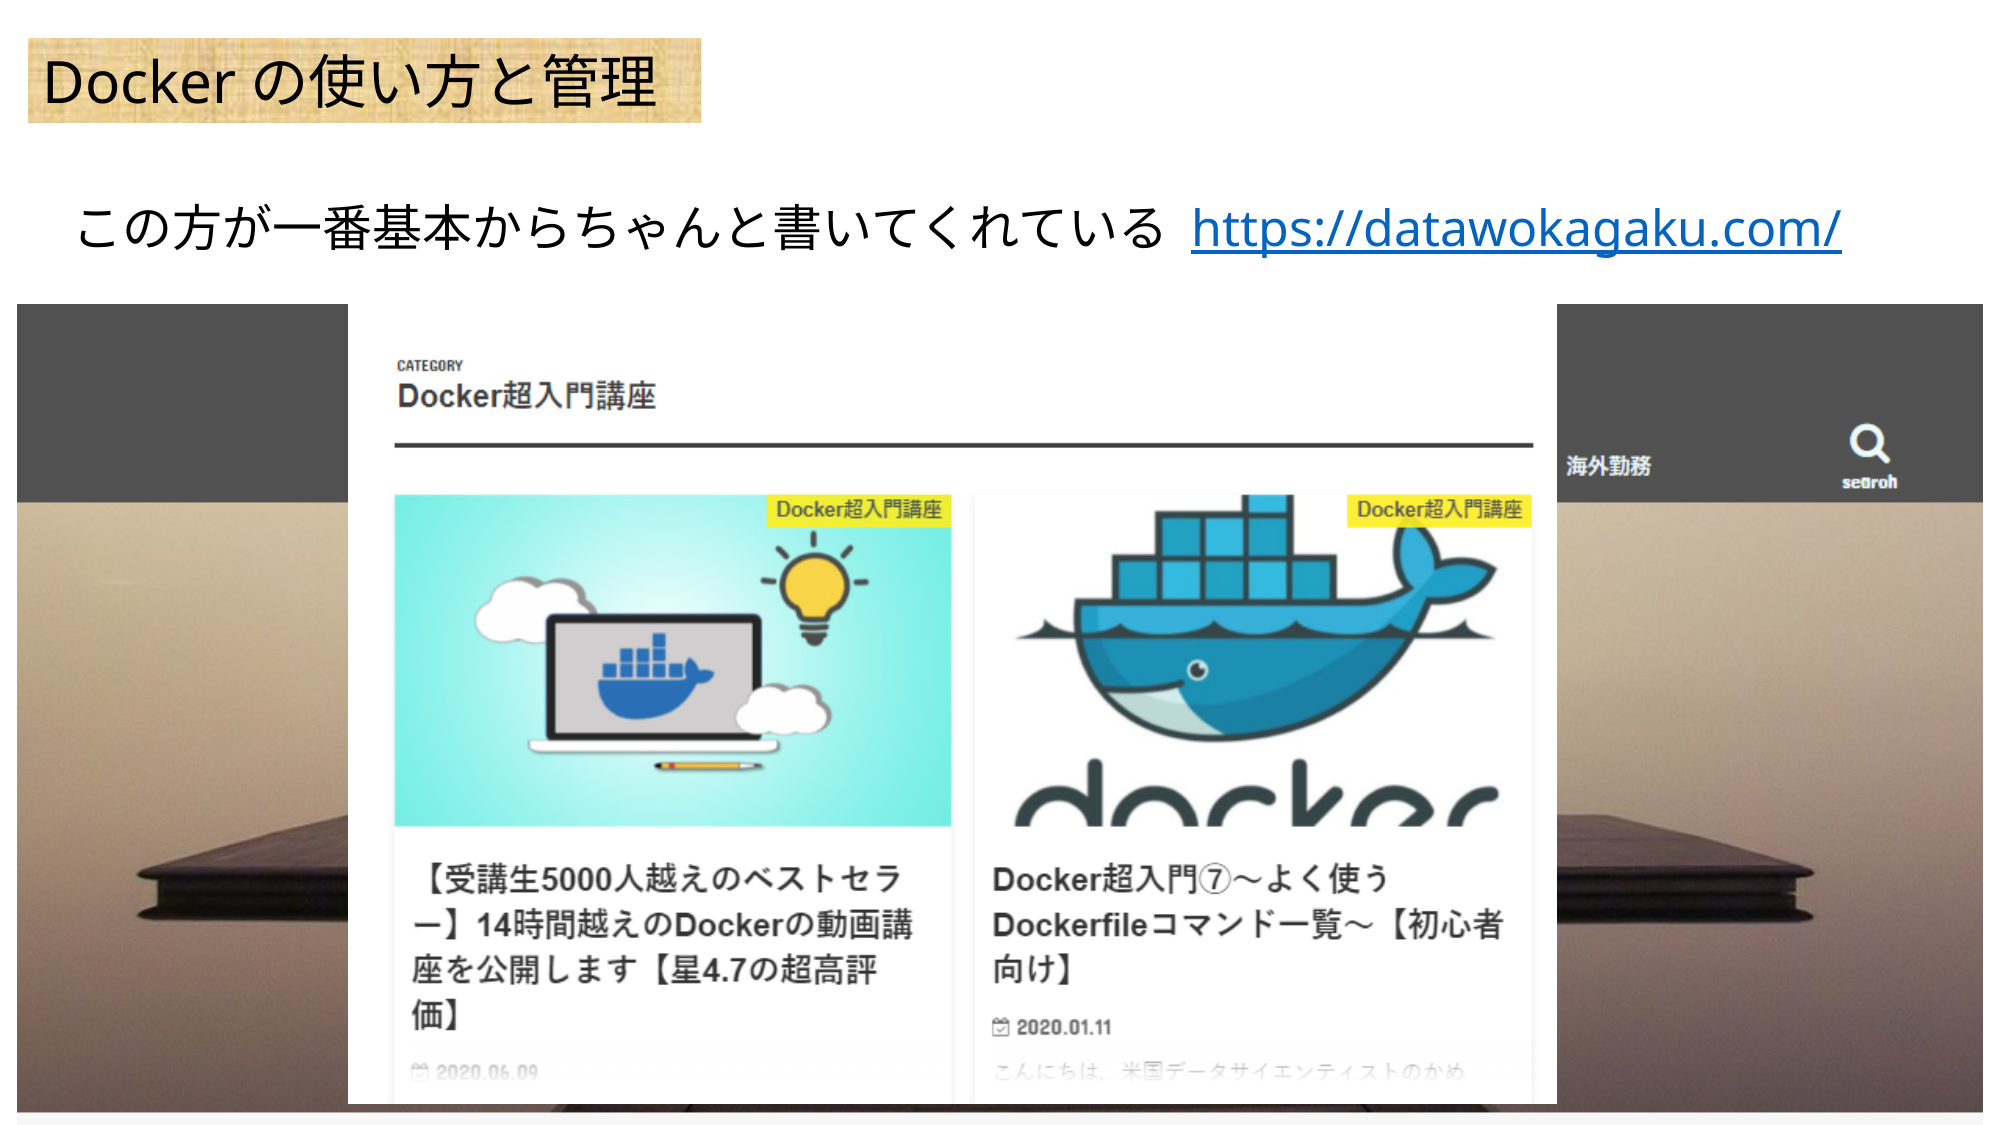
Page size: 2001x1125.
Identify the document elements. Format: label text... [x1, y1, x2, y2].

picture [17, 304, 1983, 1125]
text_box この方が一番基本からちゃんと書いてくれている https://datawokagaku.com/ [57, 188, 1881, 304]
text_box Dockerの使い方と管理 [28, 38, 702, 123]
